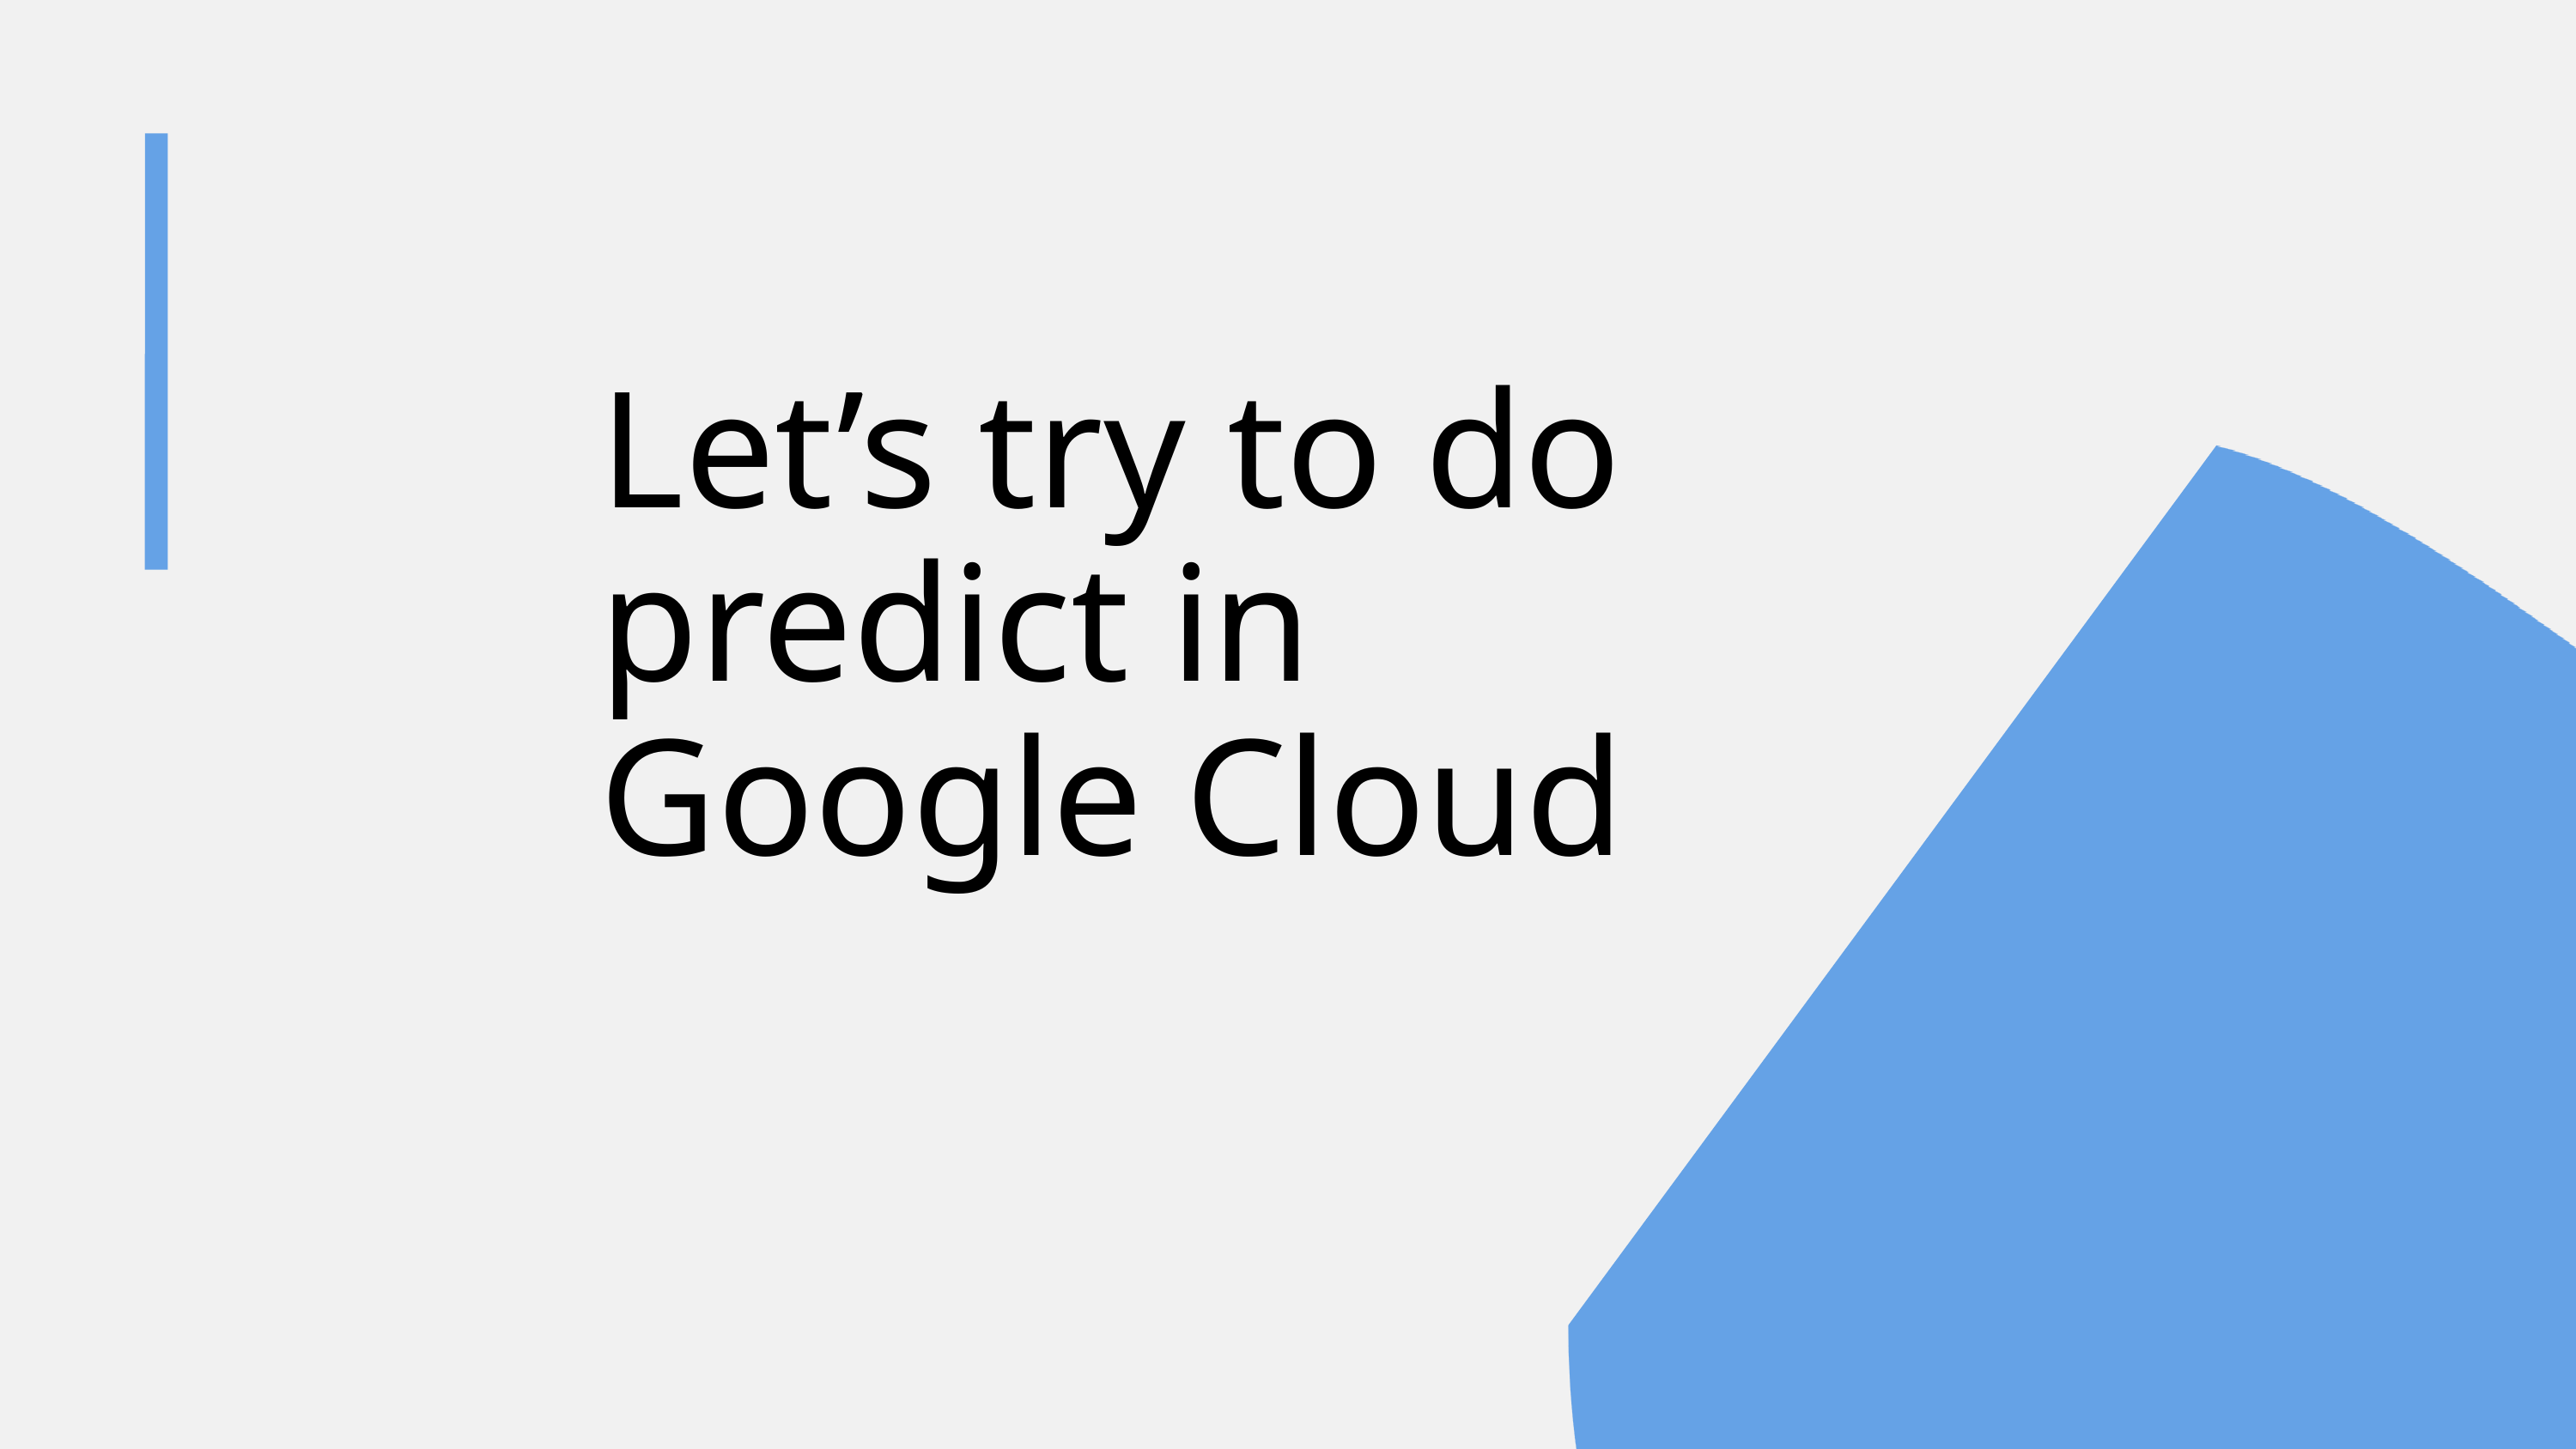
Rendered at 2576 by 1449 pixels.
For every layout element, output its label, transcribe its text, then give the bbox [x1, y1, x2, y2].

text_box Let’s try to do predict in Google Cloud [599, 366, 1852, 888]
text_box [1492, 276, 2576, 1449]
